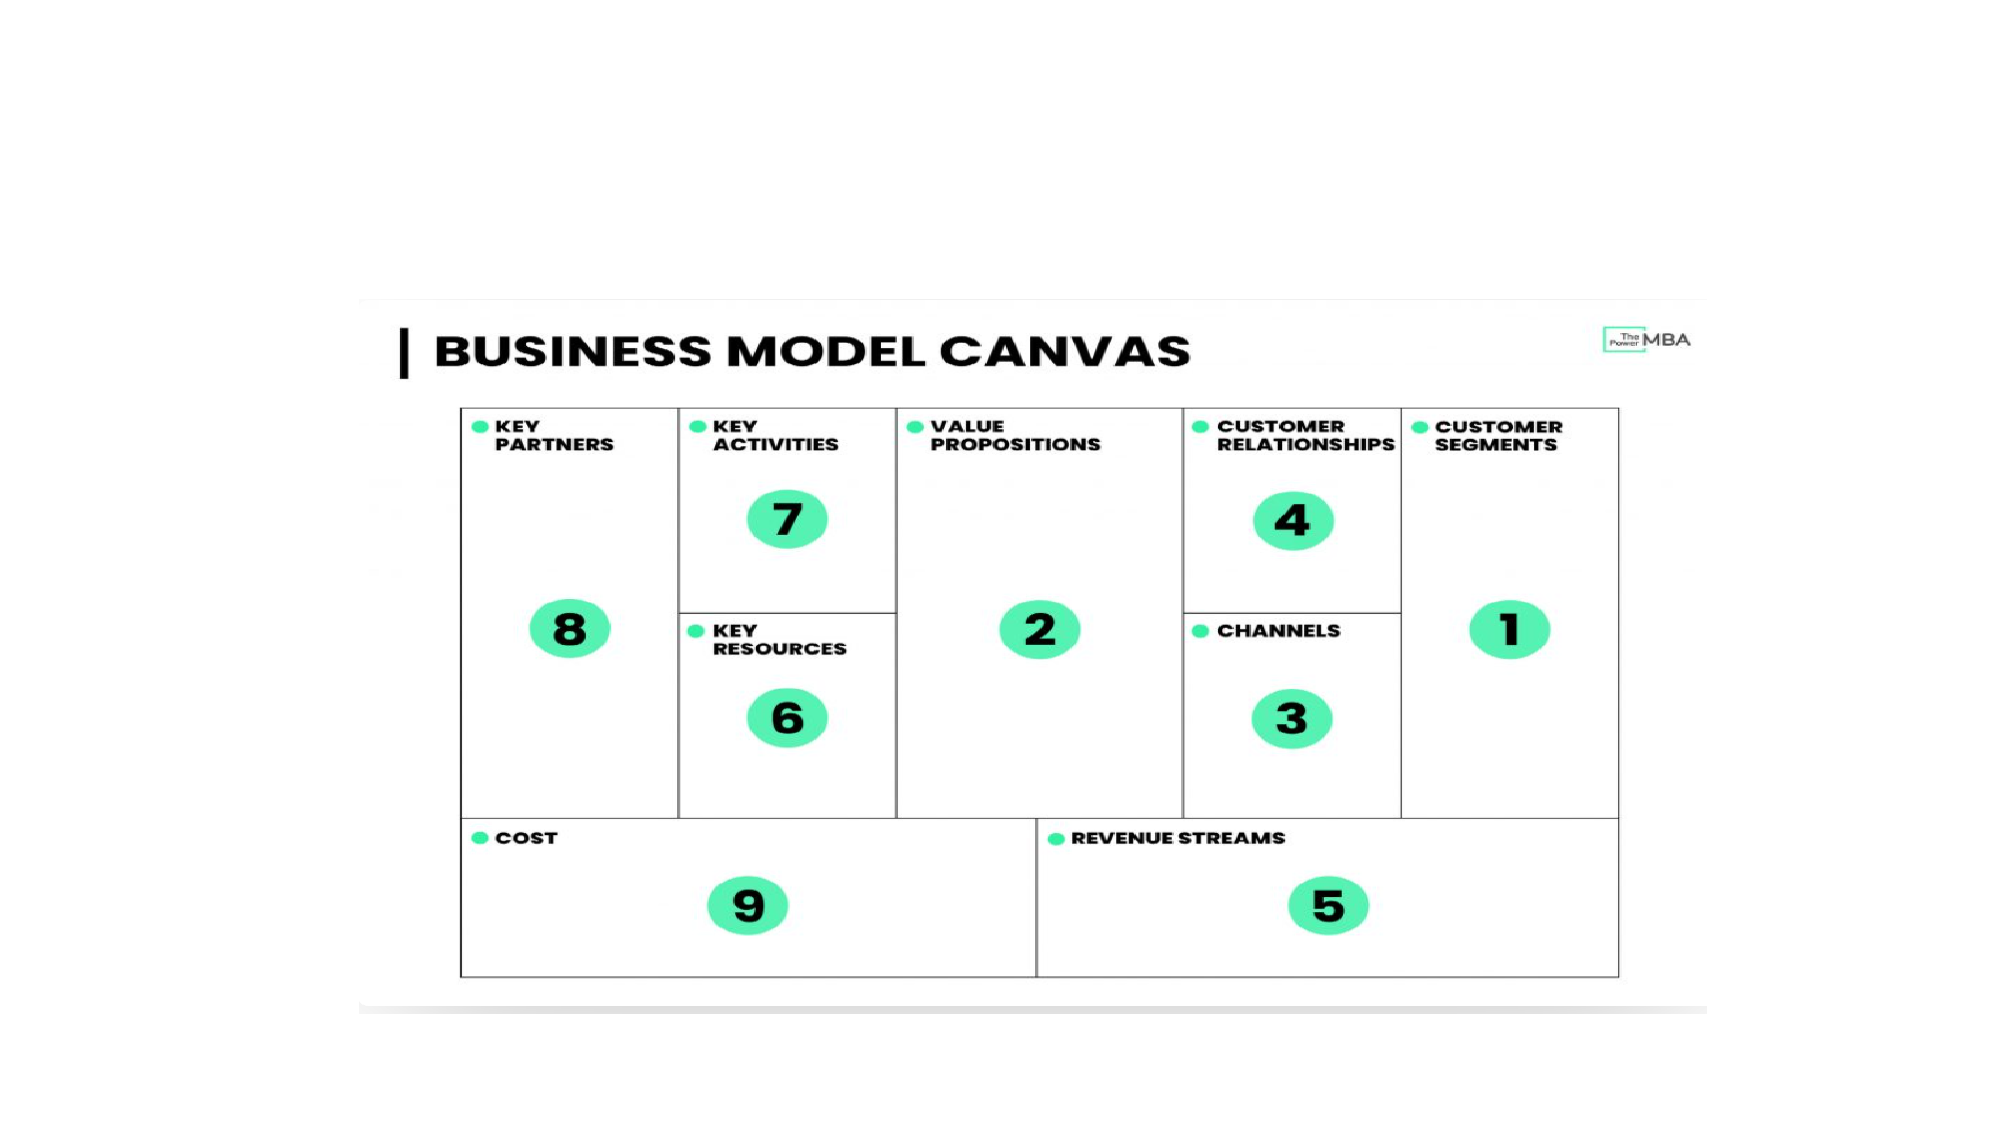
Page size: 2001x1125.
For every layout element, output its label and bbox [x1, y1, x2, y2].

list [359, 299, 1707, 1014]
